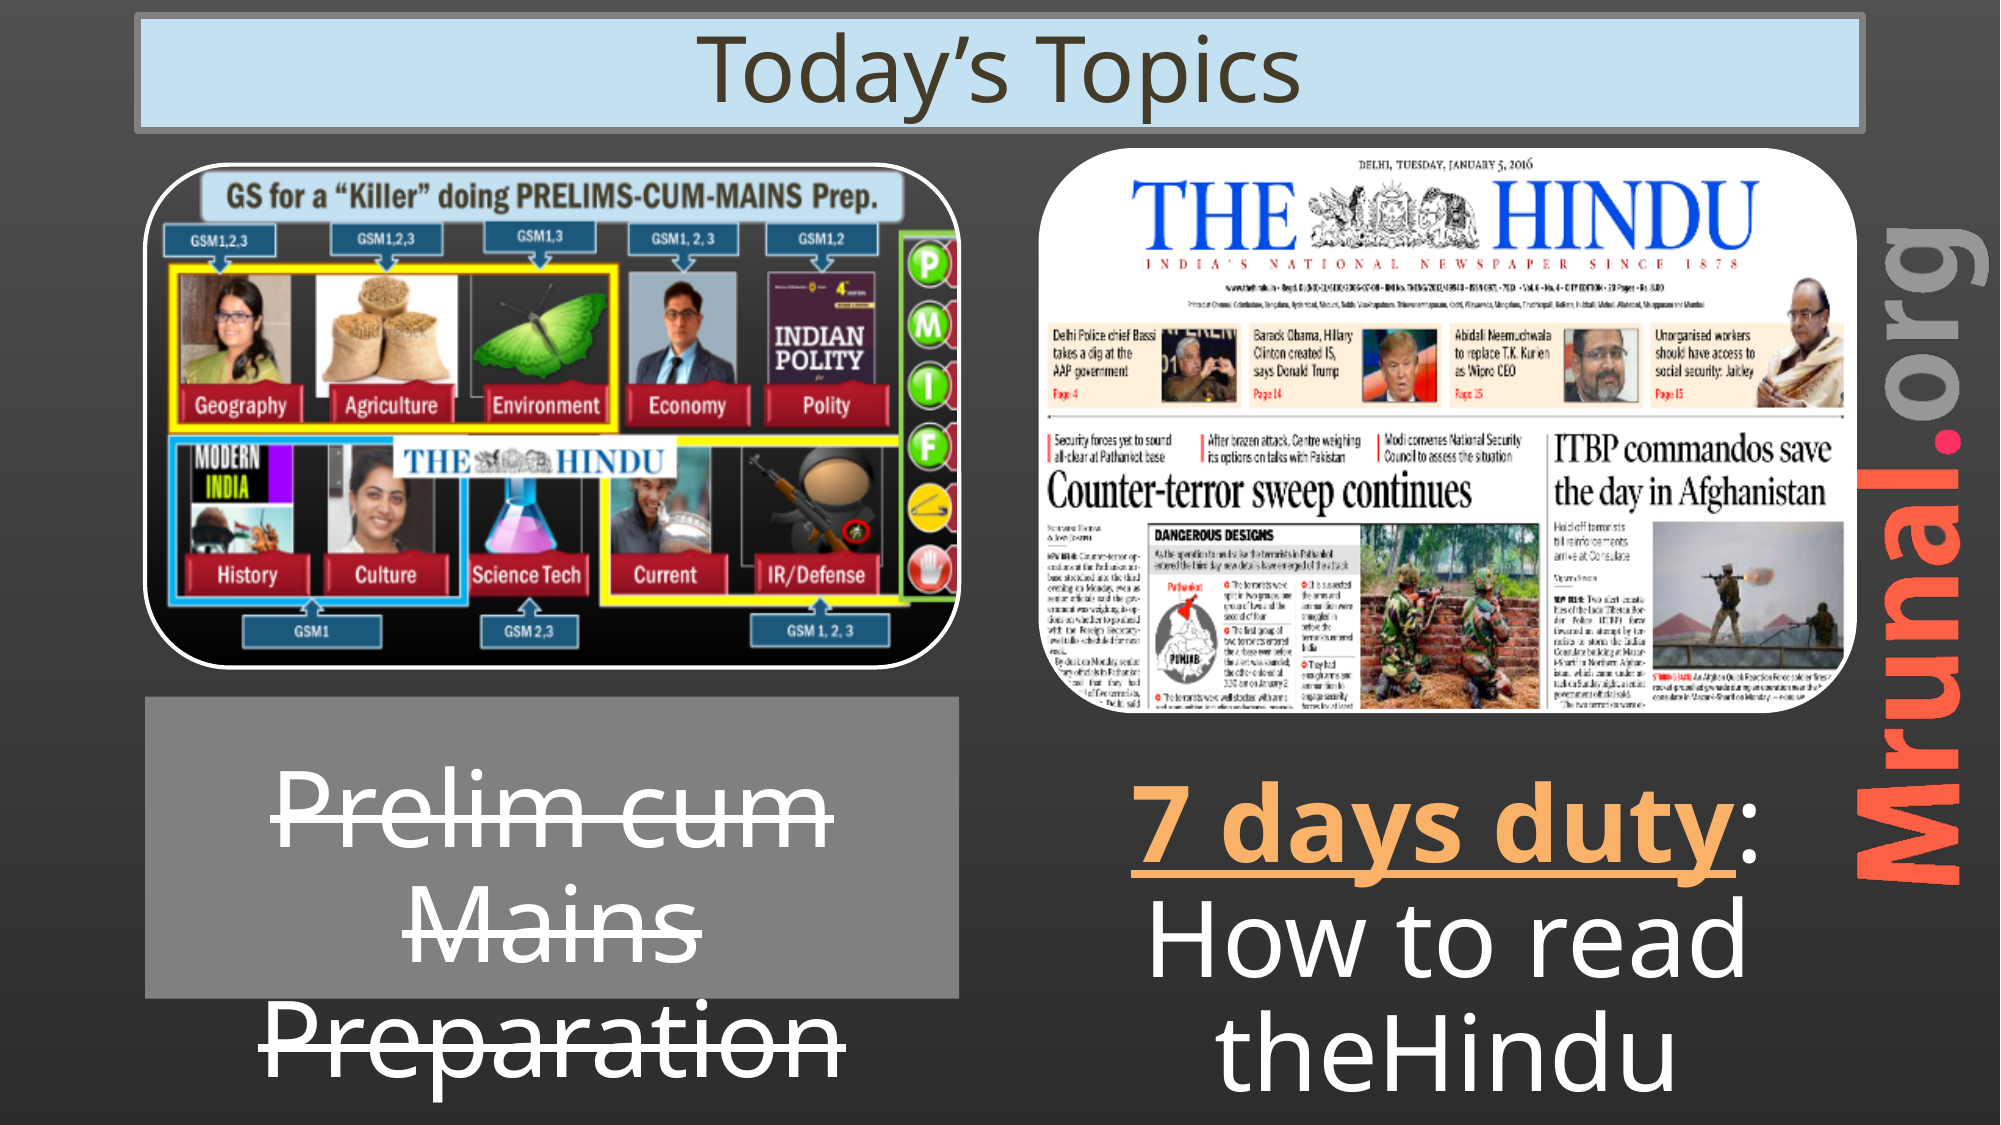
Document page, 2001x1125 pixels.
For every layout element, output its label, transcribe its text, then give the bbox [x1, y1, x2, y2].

title Today’s Topics [134, 12, 1866, 134]
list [137, 149, 1863, 1014]
picture [1863, 223, 2000, 894]
